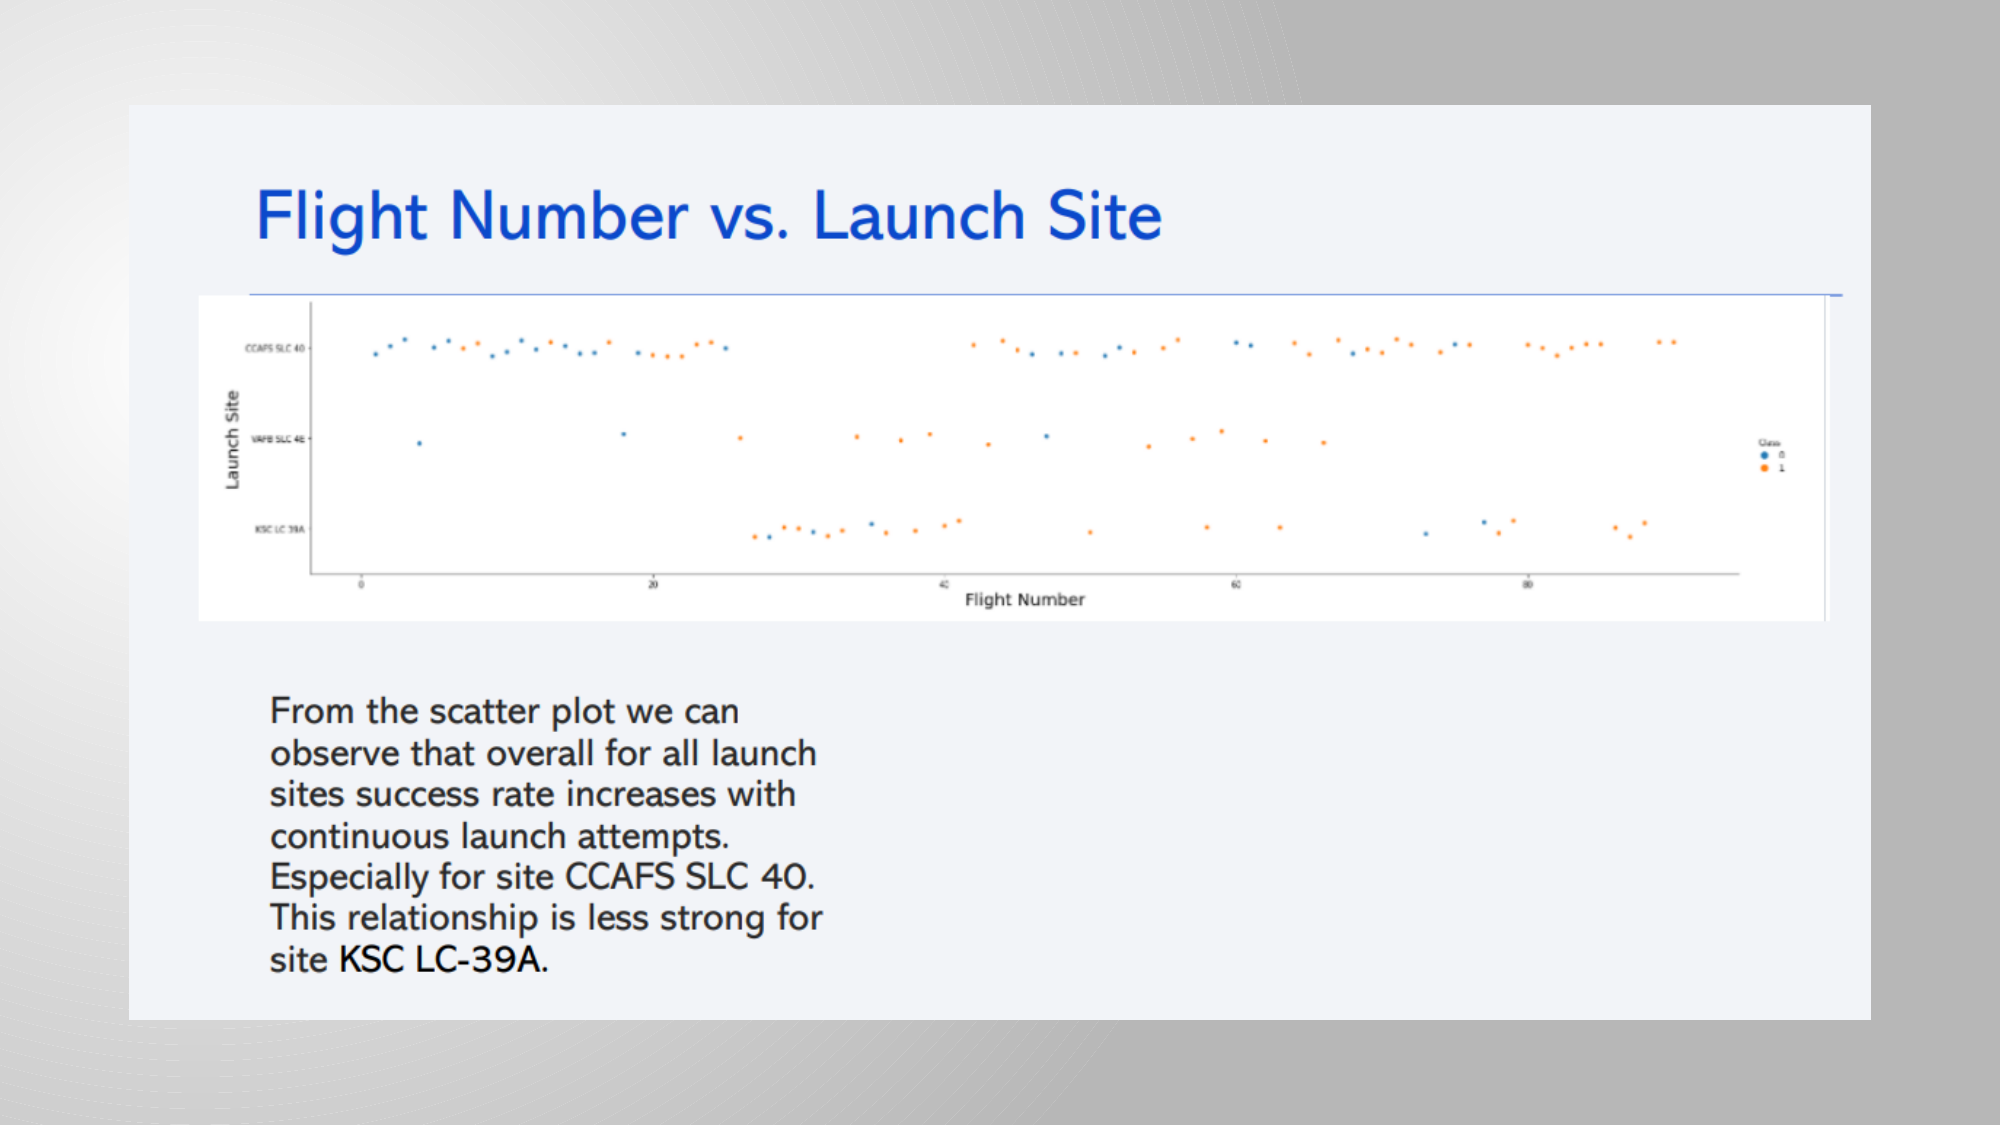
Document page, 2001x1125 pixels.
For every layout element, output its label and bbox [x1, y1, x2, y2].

picture [129, 105, 1871, 1020]
